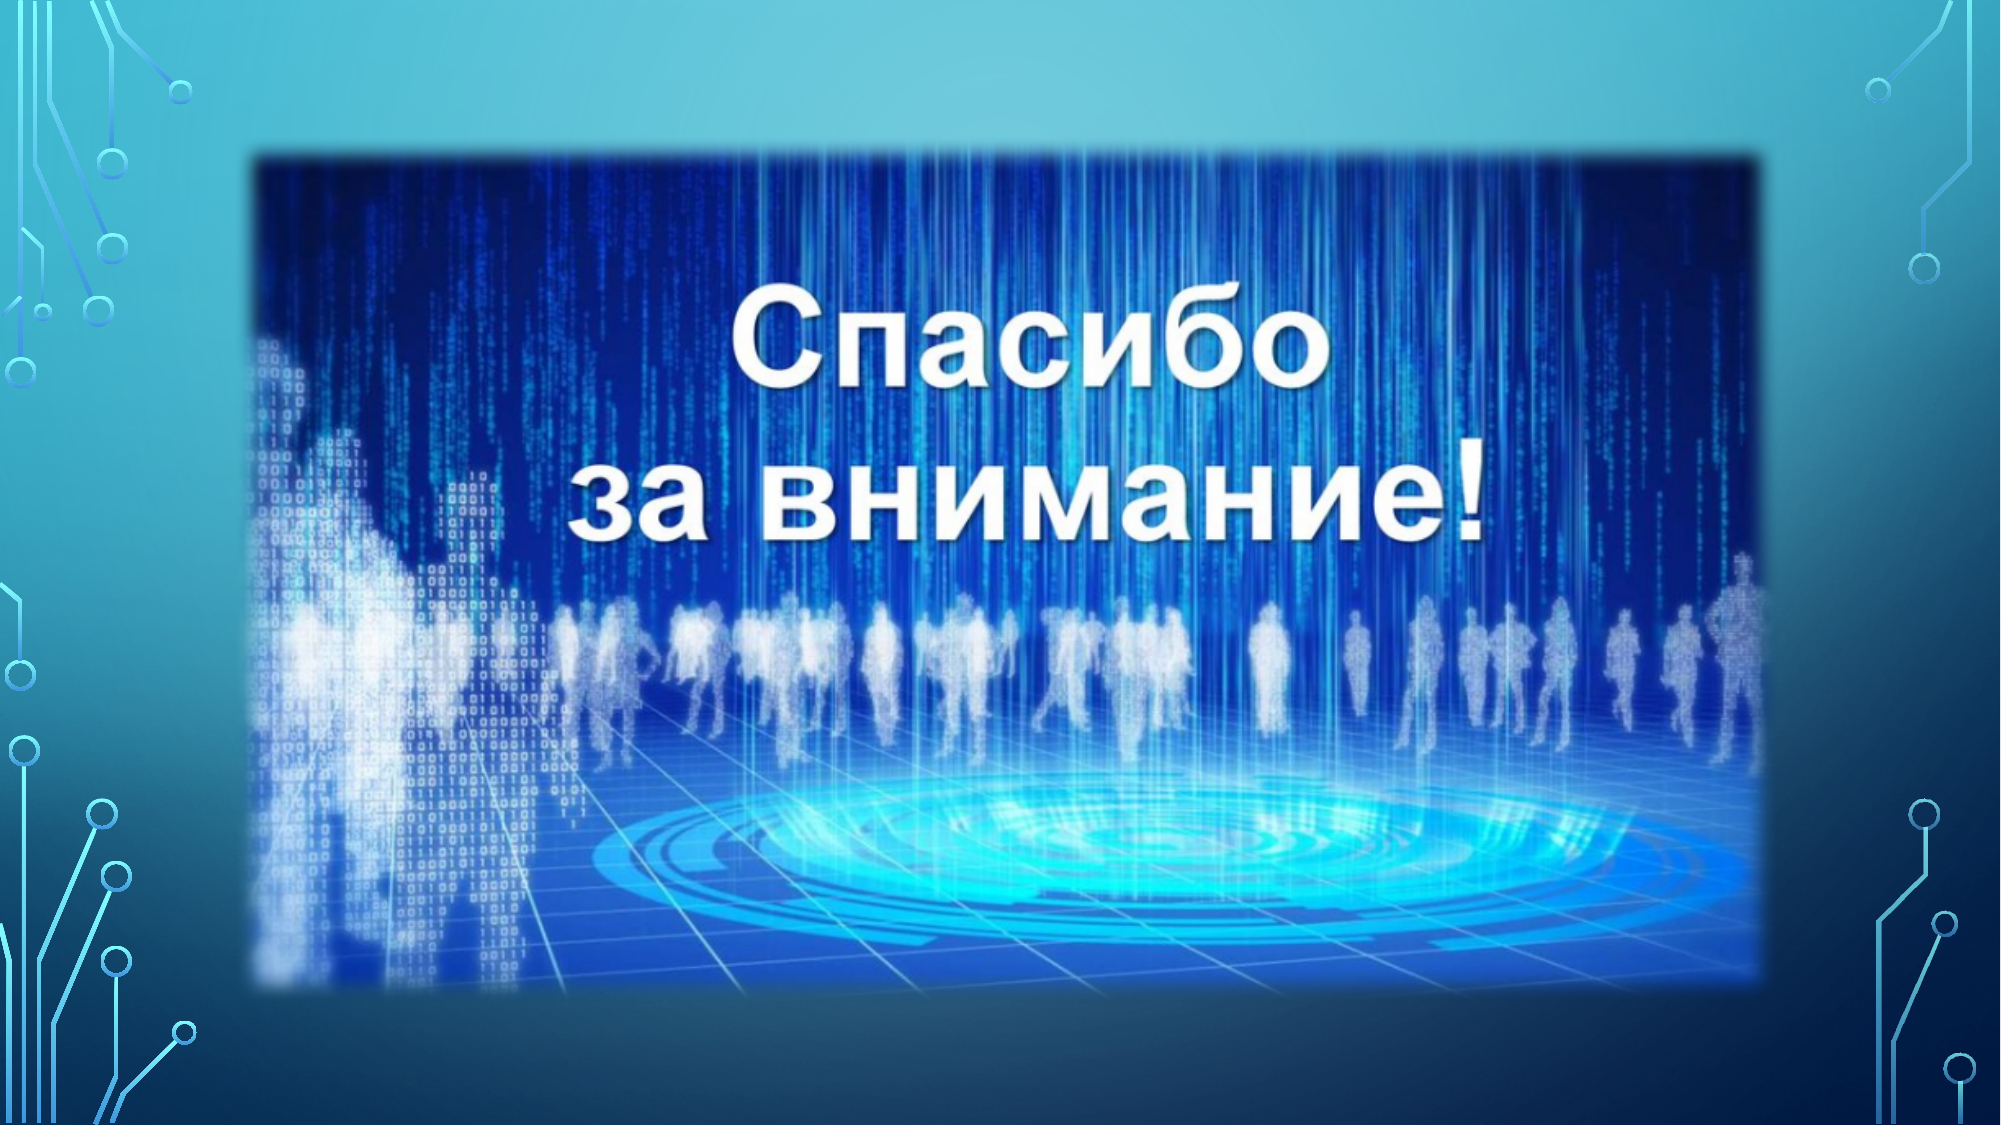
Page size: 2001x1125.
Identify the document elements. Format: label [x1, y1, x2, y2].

picture [235, 137, 1779, 1003]
